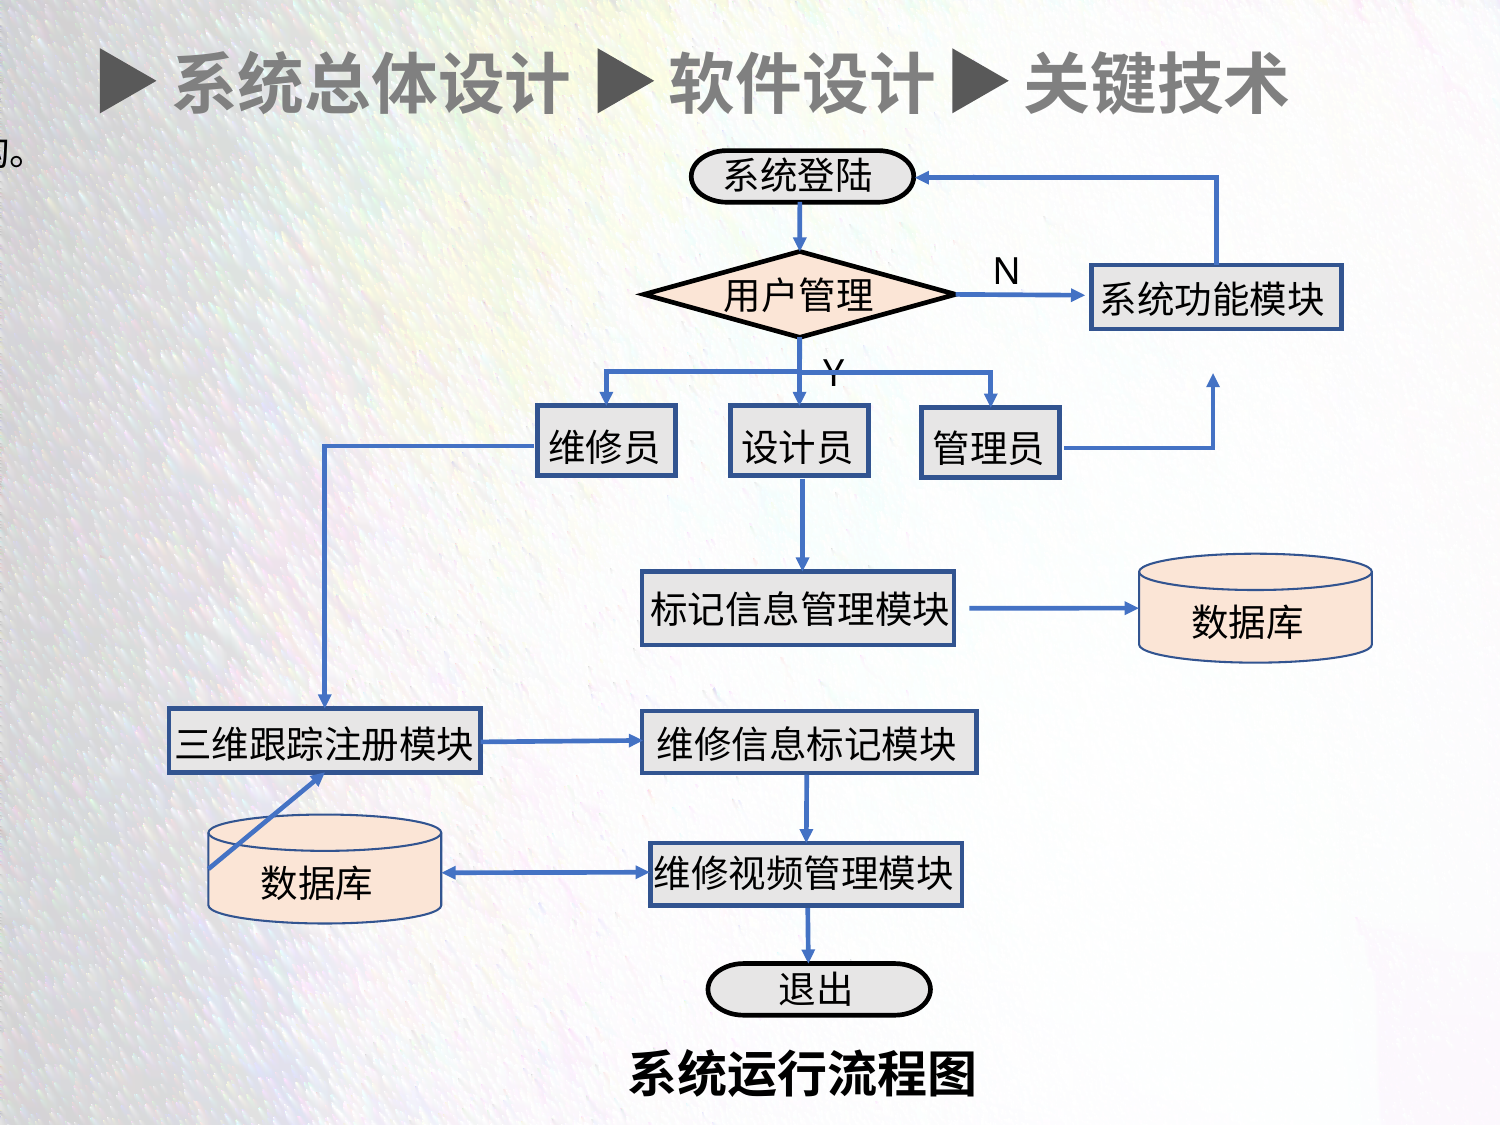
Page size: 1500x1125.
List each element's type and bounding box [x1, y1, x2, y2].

text_box [208, 814, 442, 924]
text_box [918, 407, 1065, 479]
text_box [635, 571, 970, 645]
text_box [668, 274, 738, 469]
text_box [642, 710, 1119, 821]
text_box [643, 251, 956, 338]
text_box [1139, 553, 1372, 663]
text_box [707, 958, 946, 1020]
text_box [159, 708, 491, 820]
text_box [638, 843, 970, 950]
picture [0, 0, 1500, 1125]
text_box [1022, 70, 1110, 372]
text_box [726, 405, 873, 477]
text_box [533, 405, 680, 477]
text_box [1110, 264, 1342, 375]
text_box [860, 276, 931, 468]
text_box [691, 144, 916, 206]
text_box [324, 446, 534, 709]
text_box [1064, 332, 1213, 449]
